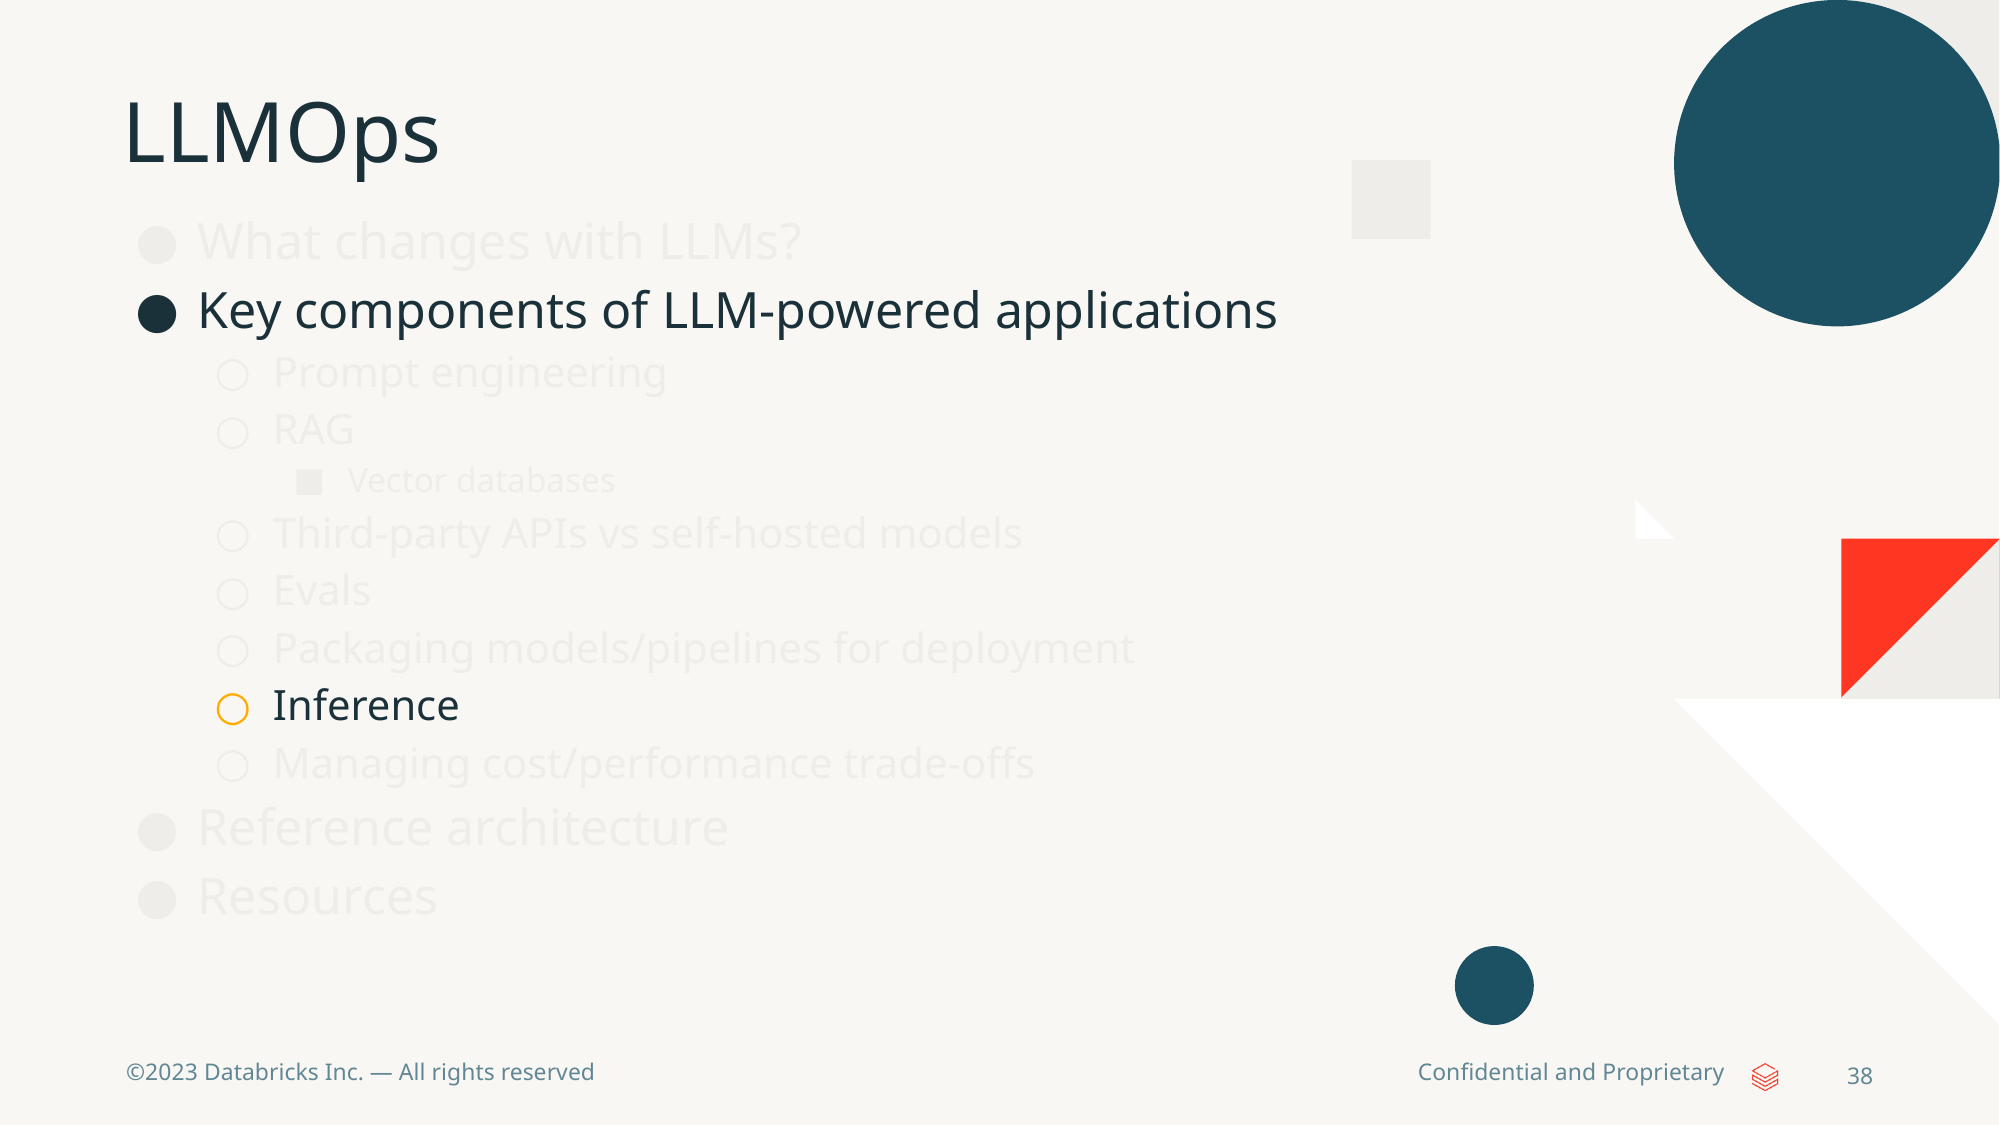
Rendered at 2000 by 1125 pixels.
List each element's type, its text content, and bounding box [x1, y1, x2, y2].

list What changes with LLMs? Key components of LLM-powered applications Prompt engineering RAG Vector databases Third-party APIs vs self-hosted models Evals Packaging models/pipelines for deployment Inference Managing cost/performance trade-offs Reference architecture Resources [122, 200, 1872, 958]
slide_number ‹#› [1820, 1061, 1874, 1093]
picture [1749, 1061, 1781, 1093]
title LLMOps [122, 62, 1872, 196]
